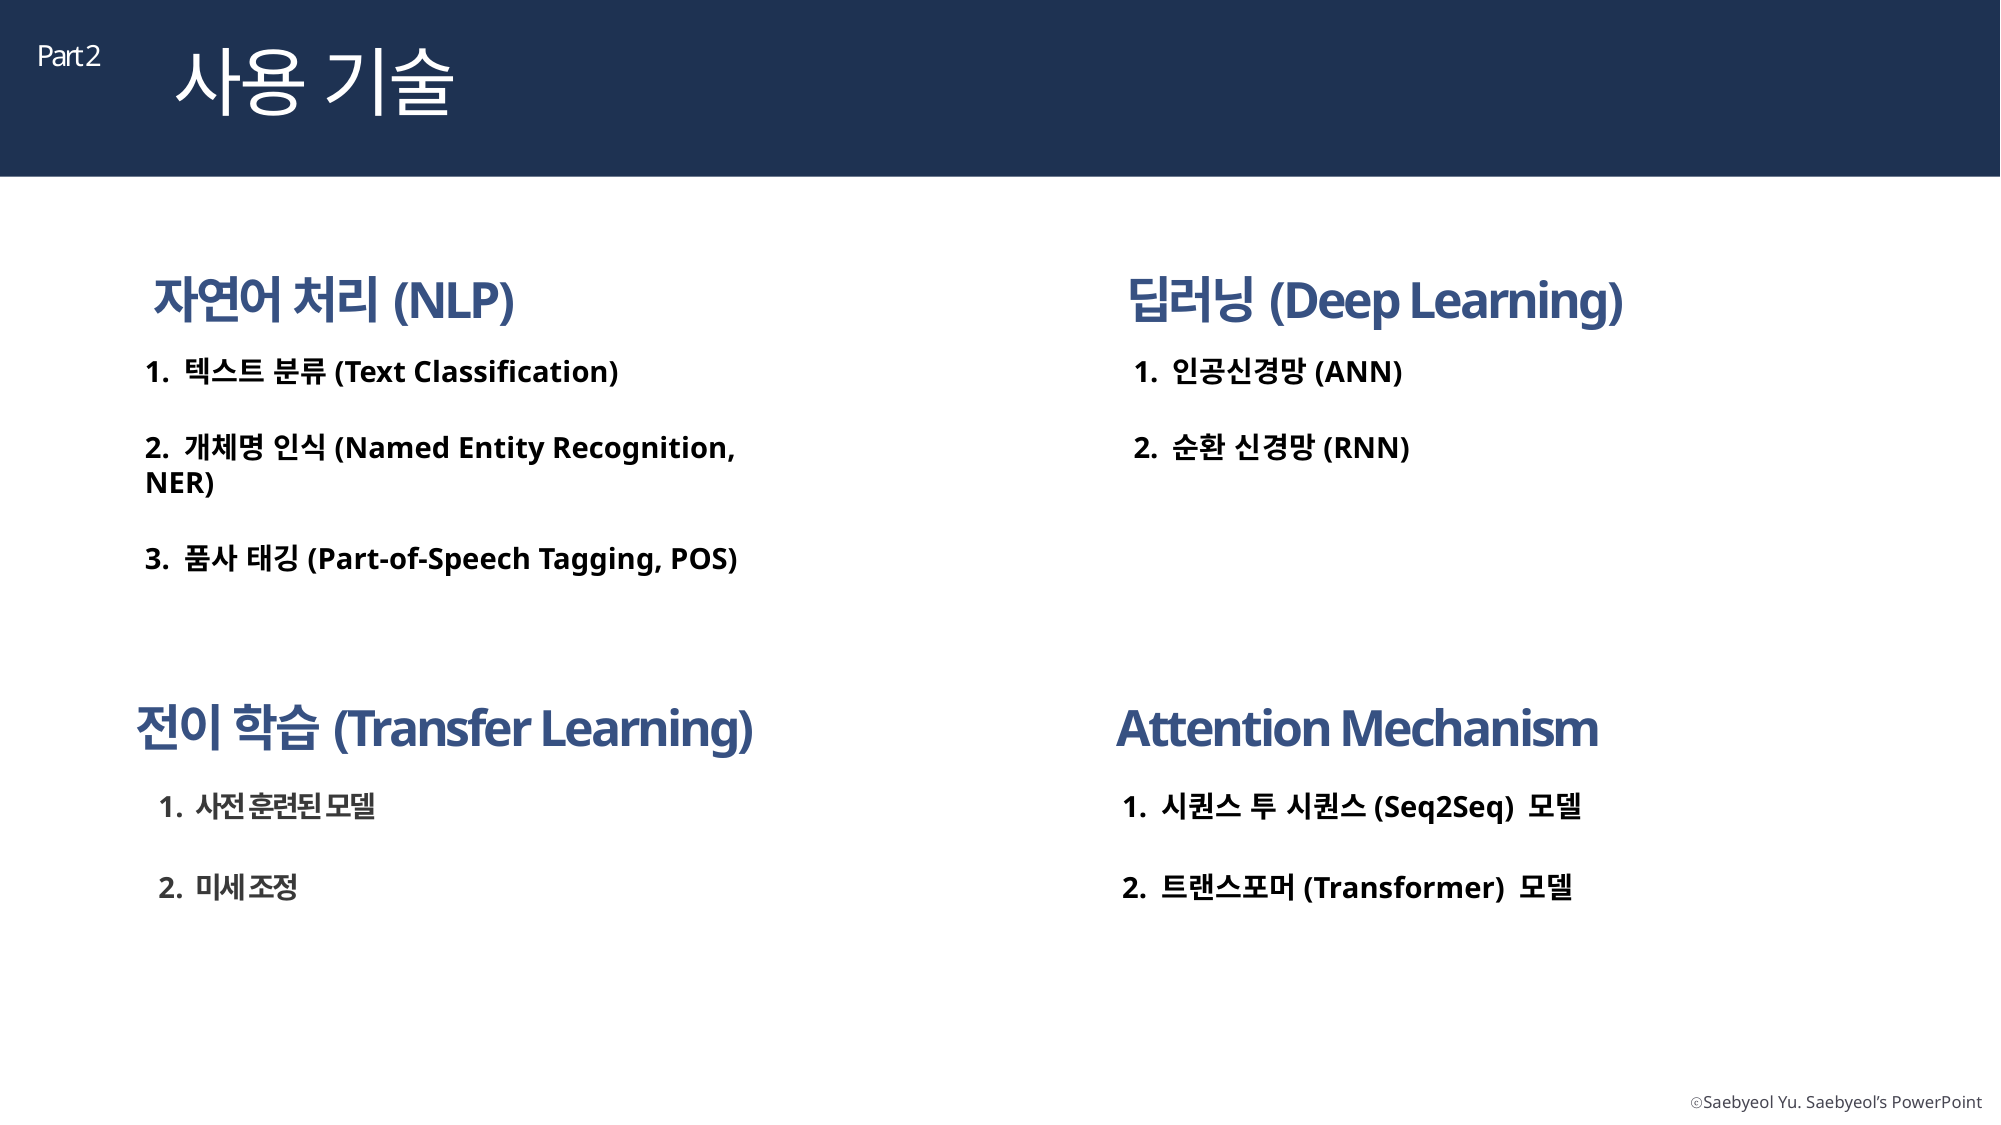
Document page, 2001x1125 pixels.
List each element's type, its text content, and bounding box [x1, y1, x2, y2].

text_box 전이 학습(Transfer Learning) [121, 689, 770, 764]
text_box 사용 기술 [158, 27, 473, 133]
text_box 딥러닝(Deep Learning) [1111, 261, 1639, 337]
text_box 1. 시퀀스 투 시퀀스(Seq2Seq) 모델 2. 트랜스포머(Transformer) 모델 [1107, 781, 1795, 912]
text_box Attention Mechanism [1102, 689, 1617, 764]
text_box [0, 0, 2000, 178]
text_box 1. 인공신경망(ANN) 2. 순환 신경망(RNN) [1118, 346, 1687, 472]
text_box 자연어 처리(NLP) [138, 261, 531, 337]
text_box Part 2 [21, 30, 122, 80]
text_box 사전 훈련된 모델 미세 조정 [143, 781, 831, 912]
text_box 1. 텍스트 분류(Text Classification) 2. 개체명 인식(Named Entity Recognition, NER) 3. 품사 태깅(Part-of-Speech Tagging, POS) [130, 346, 818, 583]
